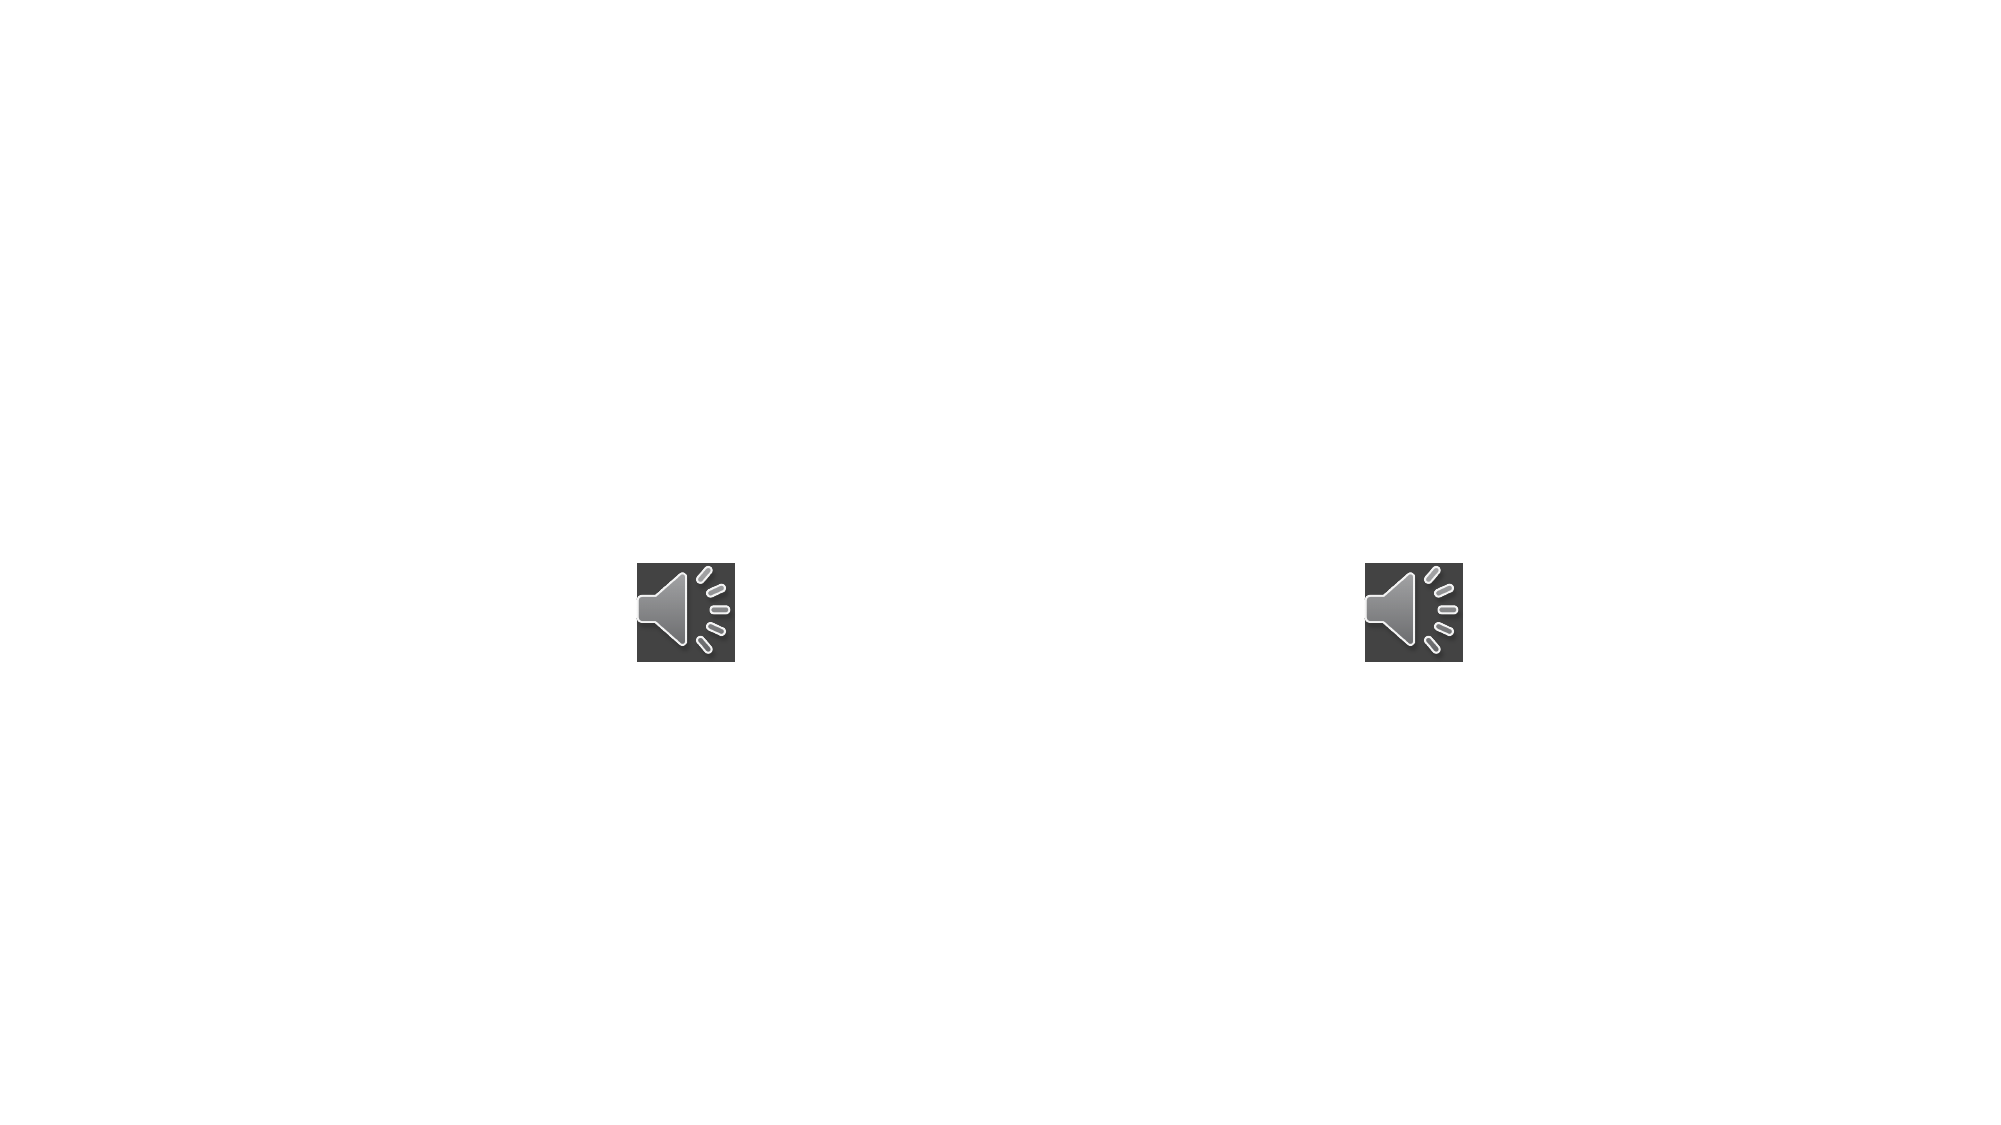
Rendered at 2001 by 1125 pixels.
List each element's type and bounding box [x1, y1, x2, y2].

picture [1363, 561, 1465, 663]
picture [635, 561, 737, 663]
